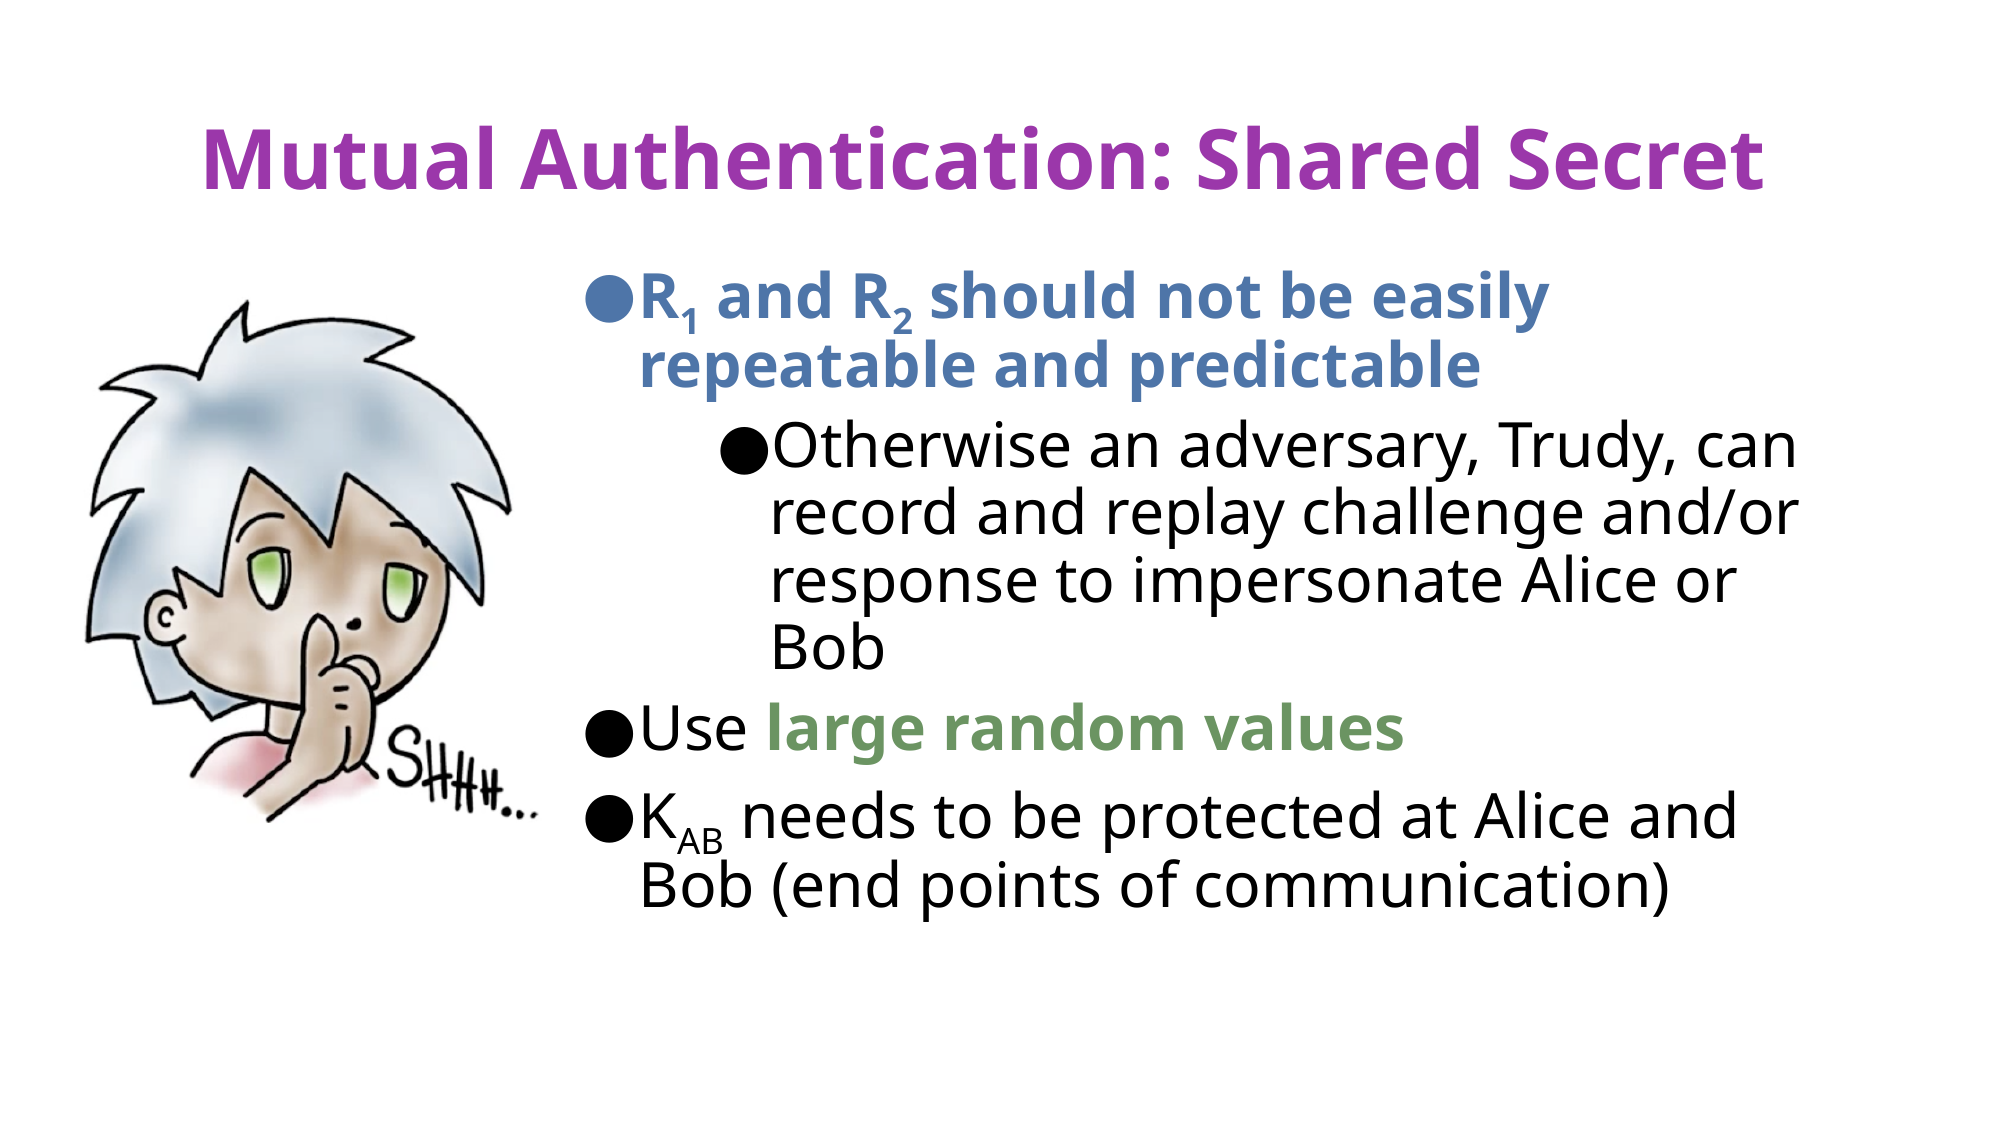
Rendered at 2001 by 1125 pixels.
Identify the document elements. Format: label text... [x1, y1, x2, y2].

picture [49, 276, 544, 849]
title Mutual Authentication: Shared Secret [133, 37, 1834, 225]
text_box R1 and R2 should not be easily repeatable and predictable Otherwise an adversary, Trudy, can record and replay challenge and/or response to impersonate Alice or Bob Use large random values KAB needs to be protected at Alice and Bob (end points of communication) [566, 223, 1854, 1031]
